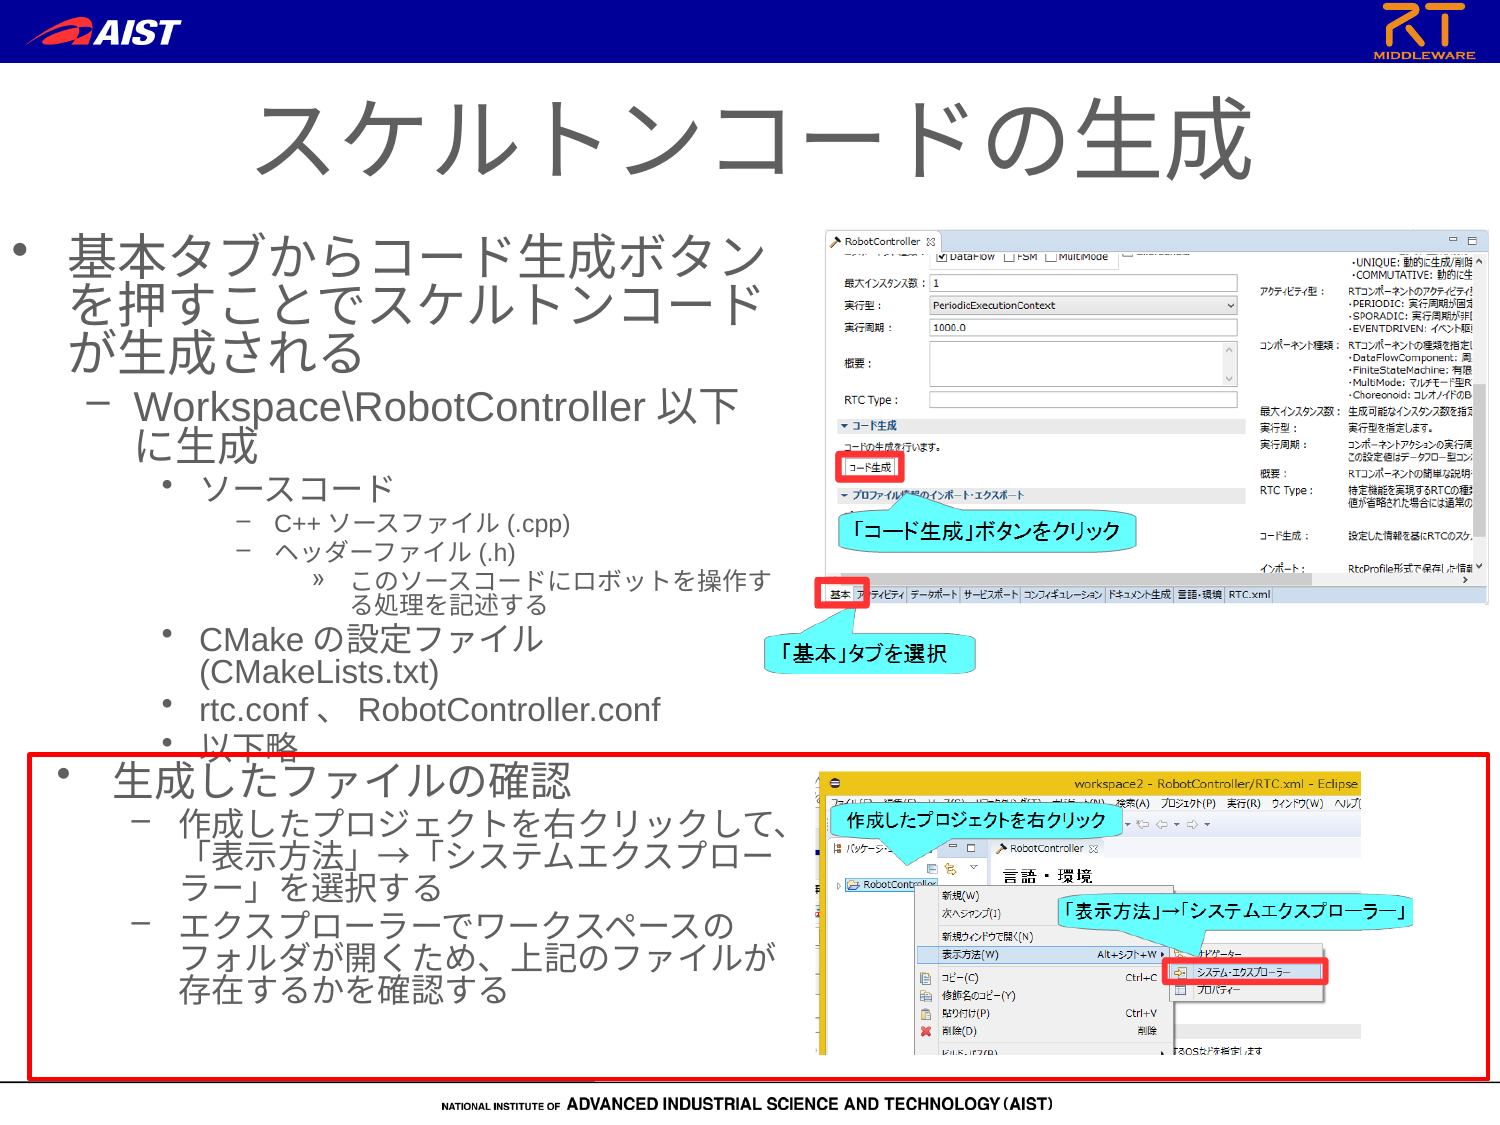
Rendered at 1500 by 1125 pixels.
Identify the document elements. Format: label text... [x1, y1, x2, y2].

picture [804, 1097, 1052, 1110]
text_box [27, 752, 1490, 1081]
title スケルトンコードの生成 [29, 66, 1474, 208]
text_box 基本タブからコード生成ボタンを押すことでスケルトンコードが生成される Workspace\RobotController以下に生成 ソースコード C++ソースファイル(.cpp) ヘッダーファイル(.h) このソースコードにロボットを操作する処理を記述する CMakeの設定ファイル(CMakeLists.txt) rtc.conf、RobotController.conf 以下略 [0, 230, 792, 792]
picture [815, 771, 1413, 1055]
text_box 生成したファイルの確認 作成したプロジェクトを右クリックして、「表示方法」→「システムエクスプローラー」を選択する エクスプローラーでワークスペースのフォルダが開くため、上記のファイルが存在するかを確認する [41, 756, 804, 1125]
picture [0, 0, 1500, 63]
picture [764, 229, 1489, 675]
